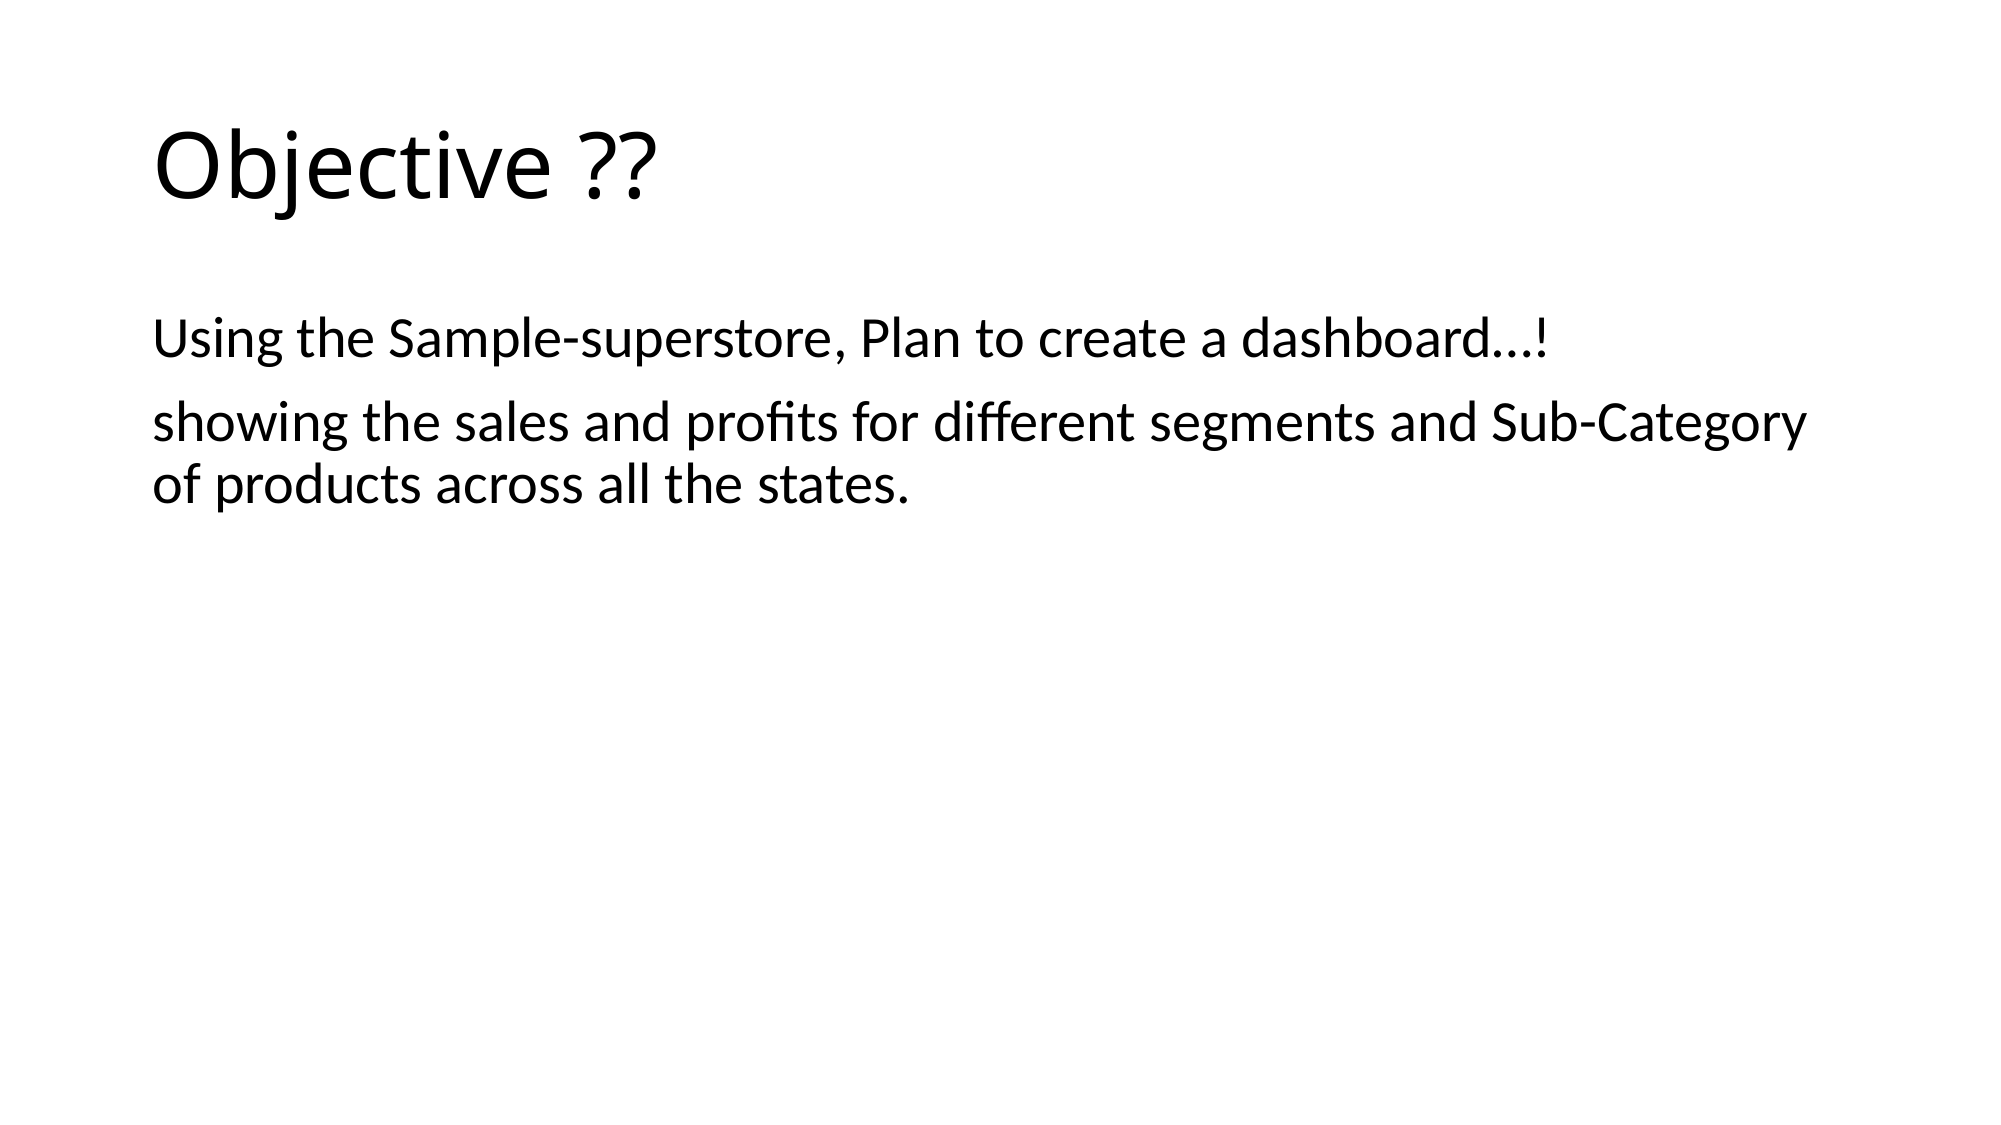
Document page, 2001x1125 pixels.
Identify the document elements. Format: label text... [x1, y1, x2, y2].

title Objective ?? [137, 59, 1863, 278]
list Using the Sample-superstore, Plan to create a dashboard…! showing the sales and profits for different segments and Sub-Category of products across all the states. [137, 299, 1863, 1014]
